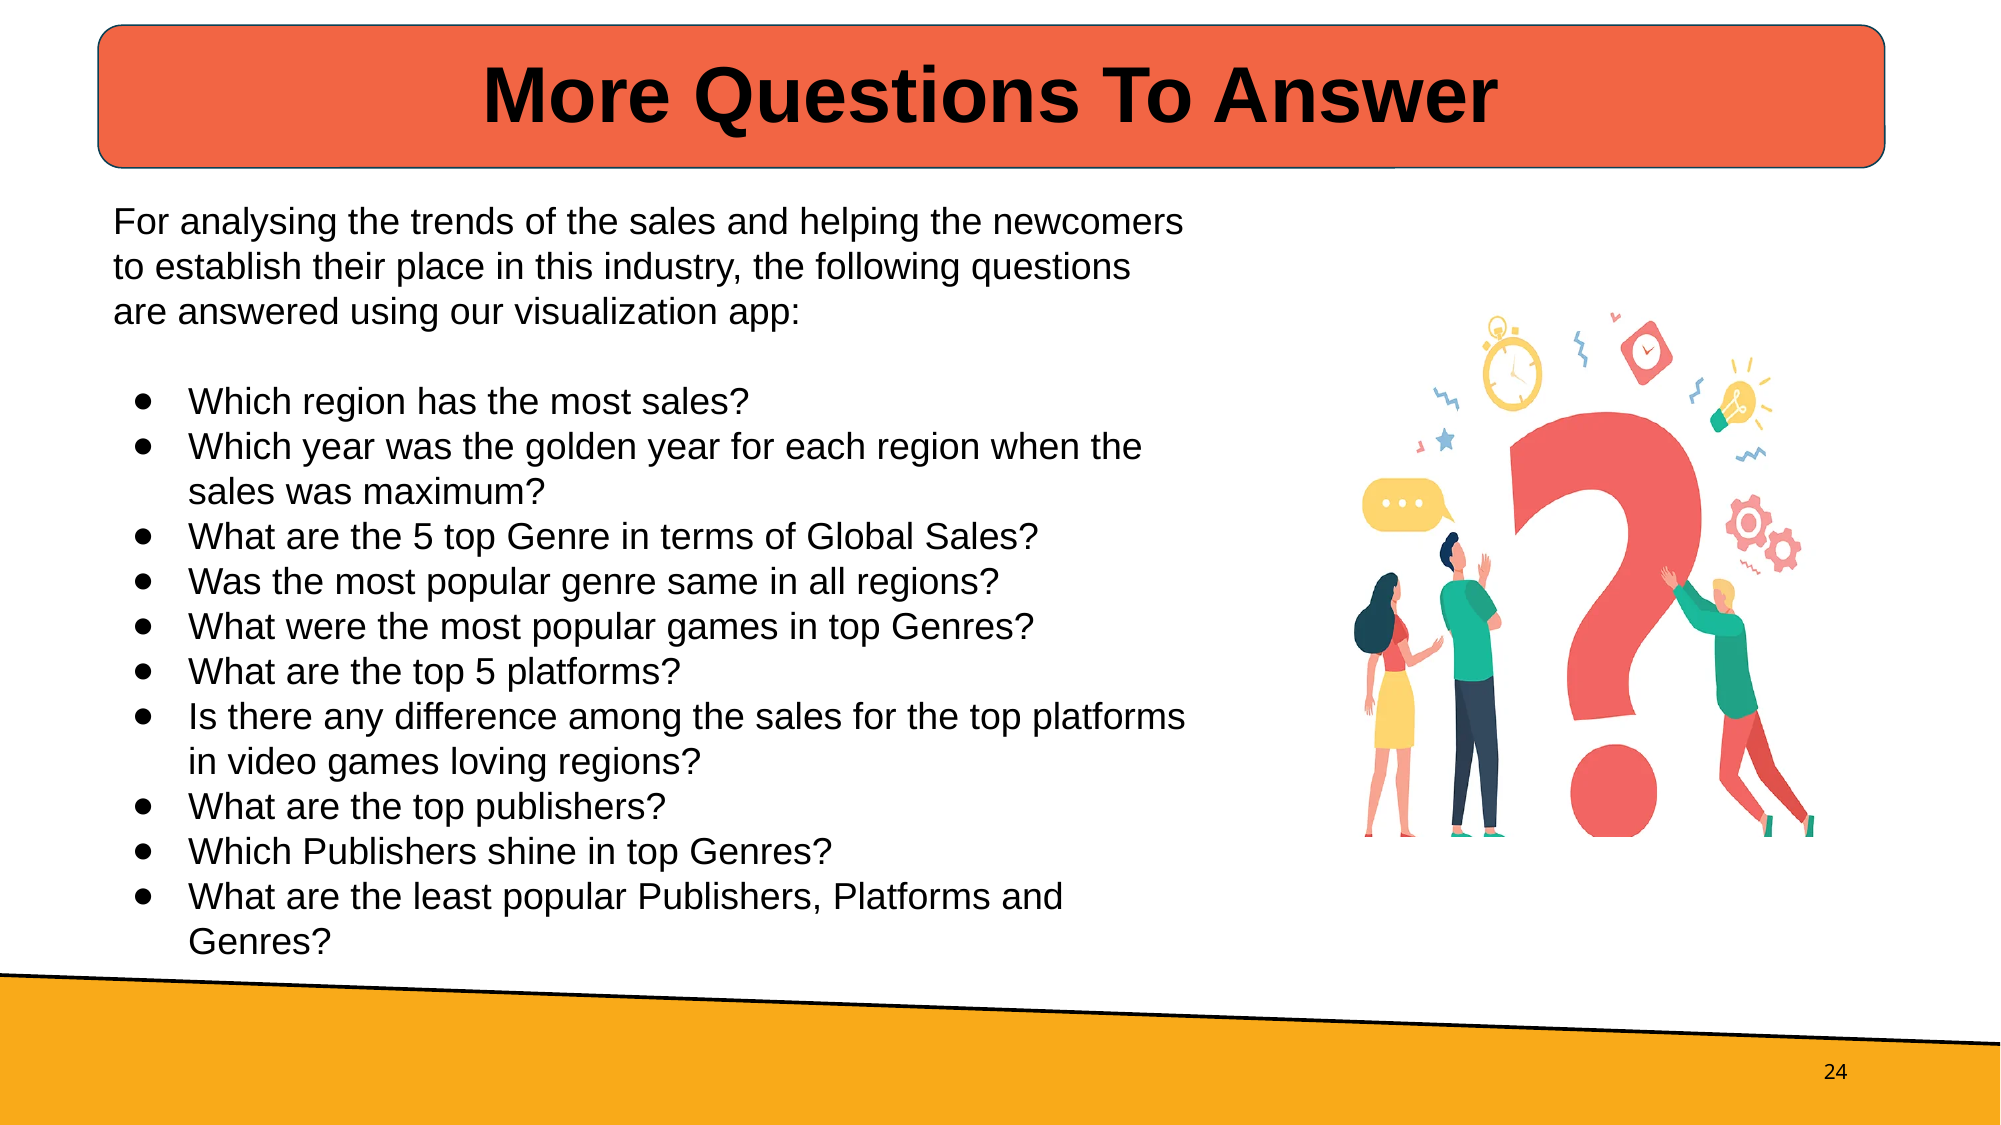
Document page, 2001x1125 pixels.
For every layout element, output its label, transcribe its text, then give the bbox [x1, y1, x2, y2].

text_box For analysing the trends of the sales and helping the newcomers to establish their place in this industry, the following questions are answered using our visualization app: Which region has the most sales? Which year was the golden year for each region when the sales was maximum? What are the 5 top Genre in terms of Global Sales? Was the most popular genre same in all regions? What were the most popular games in top Genres? What are the top 5 platforms? Is there any difference among the sales for the top platforms in video games loving regions? What are the top publishers? Which Publishers shine in top Genres? What are the least popular Publishers, Platforms and Genres? [98, 182, 1210, 978]
text_box More Questions To Answer [98, 25, 1885, 168]
picture [1209, 257, 2000, 837]
slide_number 24 [1412, 1042, 1863, 1103]
